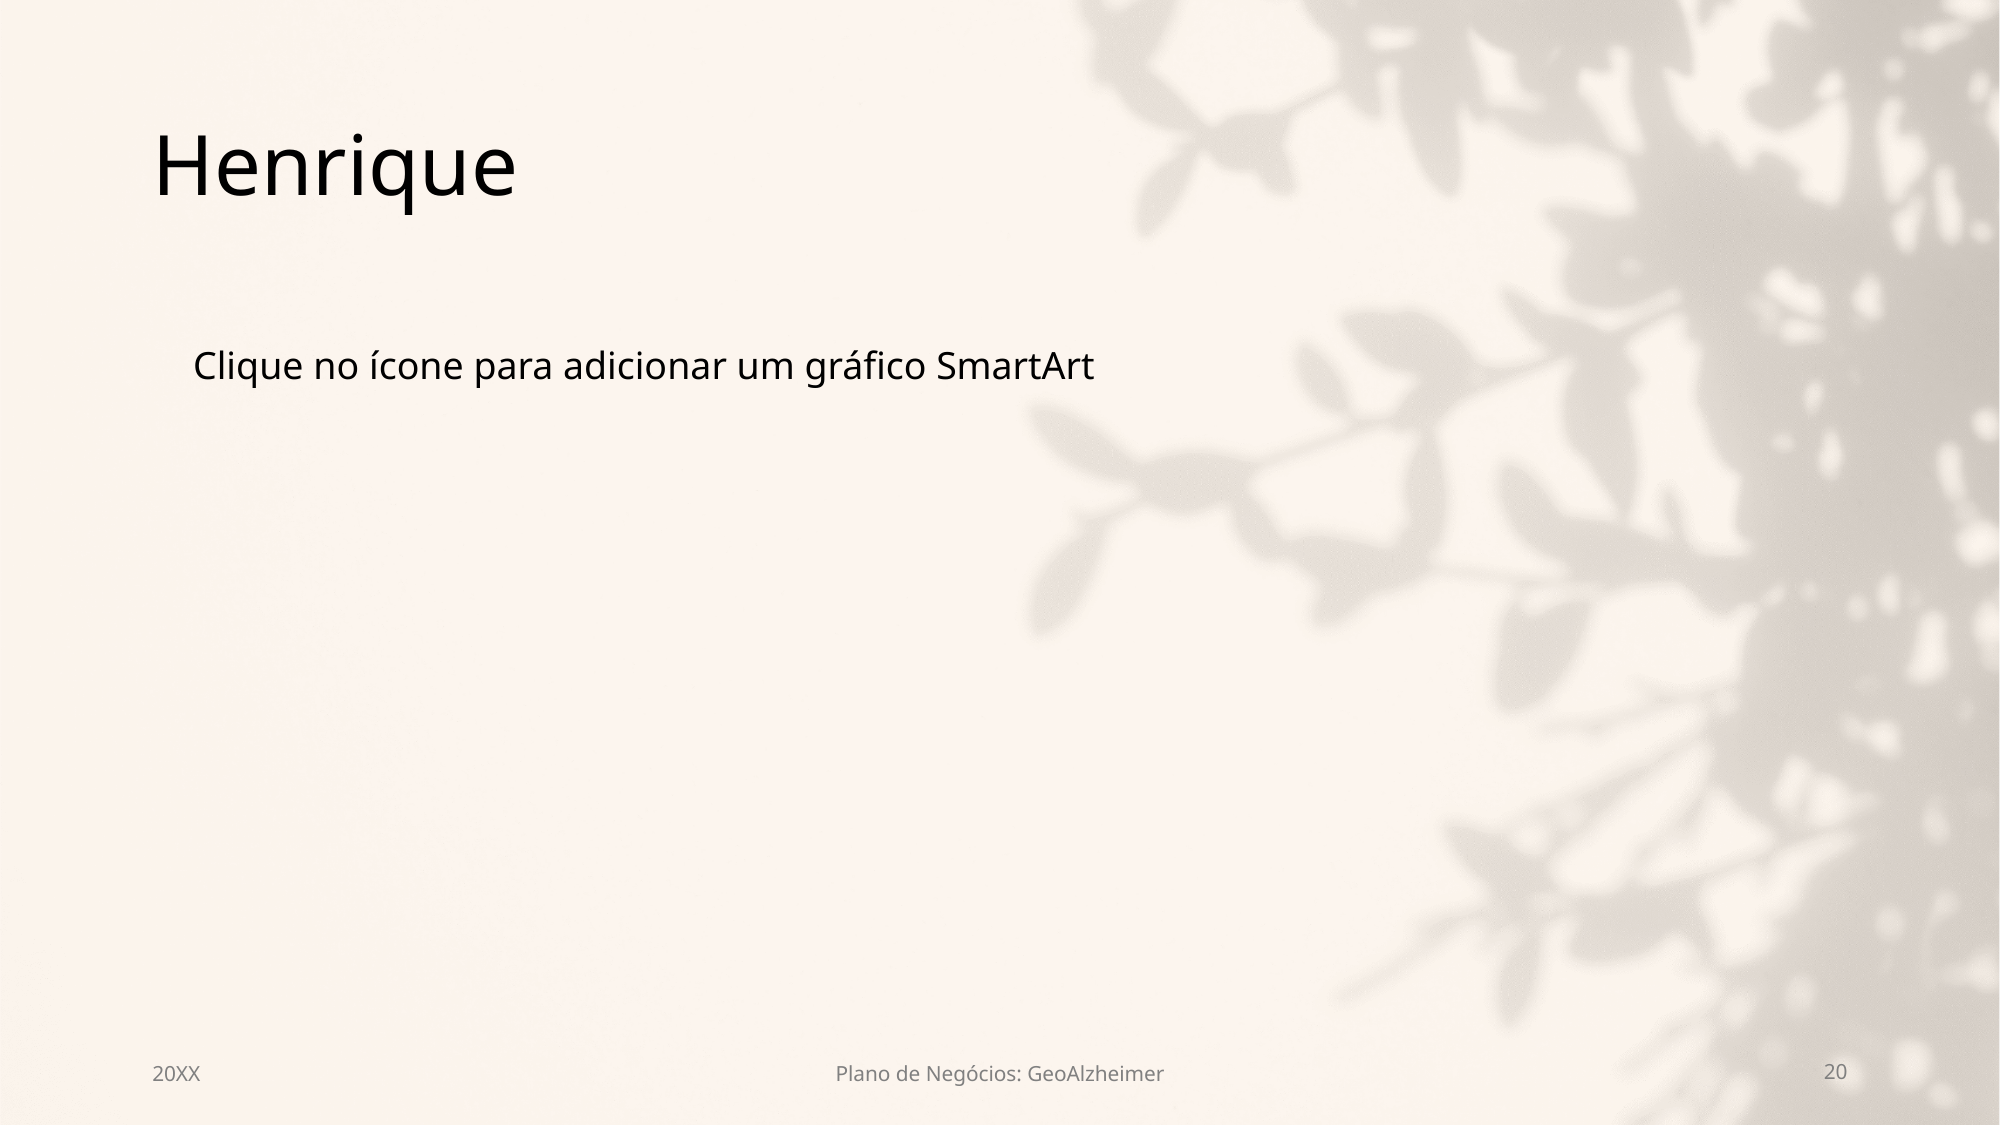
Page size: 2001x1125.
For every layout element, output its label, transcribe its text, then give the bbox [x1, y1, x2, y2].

slide_number 20XX [137, 1042, 588, 1103]
picture [0, 0, 2000, 1125]
slide_number 20 [1412, 1042, 1863, 1103]
title Henrique [137, 115, 1863, 221]
footer Plano de Negócios: GeoAlzheimer [662, 1042, 1338, 1103]
